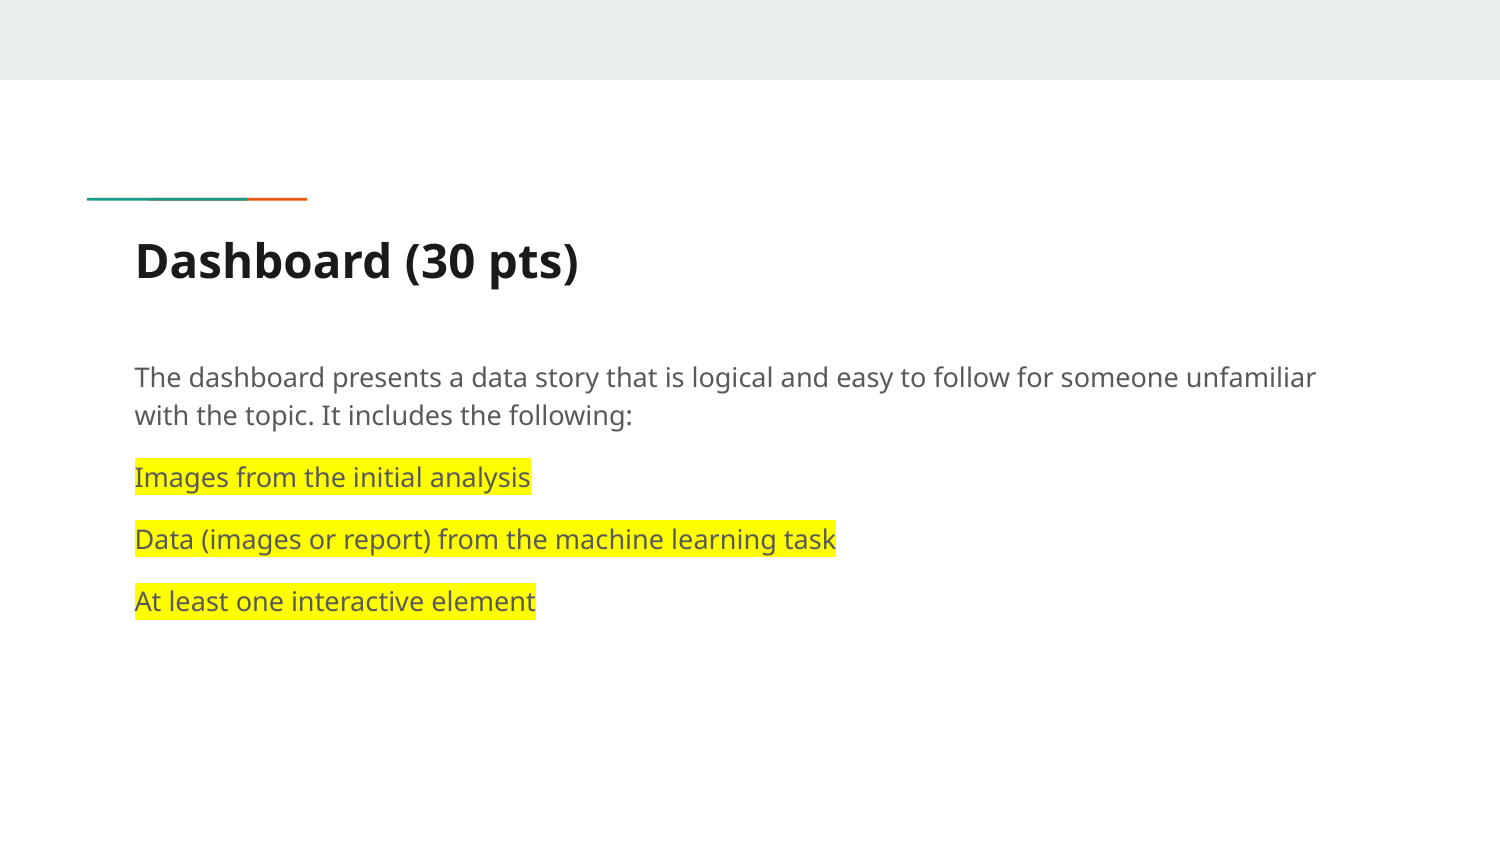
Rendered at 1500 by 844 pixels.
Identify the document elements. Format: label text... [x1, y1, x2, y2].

list The dashboard presents a data story that is logical and easy to follow for someone unfamiliar with the topic. It includes the following: Images from the initial analysis Data (images or report) from the machine learning task At least one interactive element [119, 341, 1381, 712]
title Dashboard (30 pts) [119, 216, 1381, 305]
